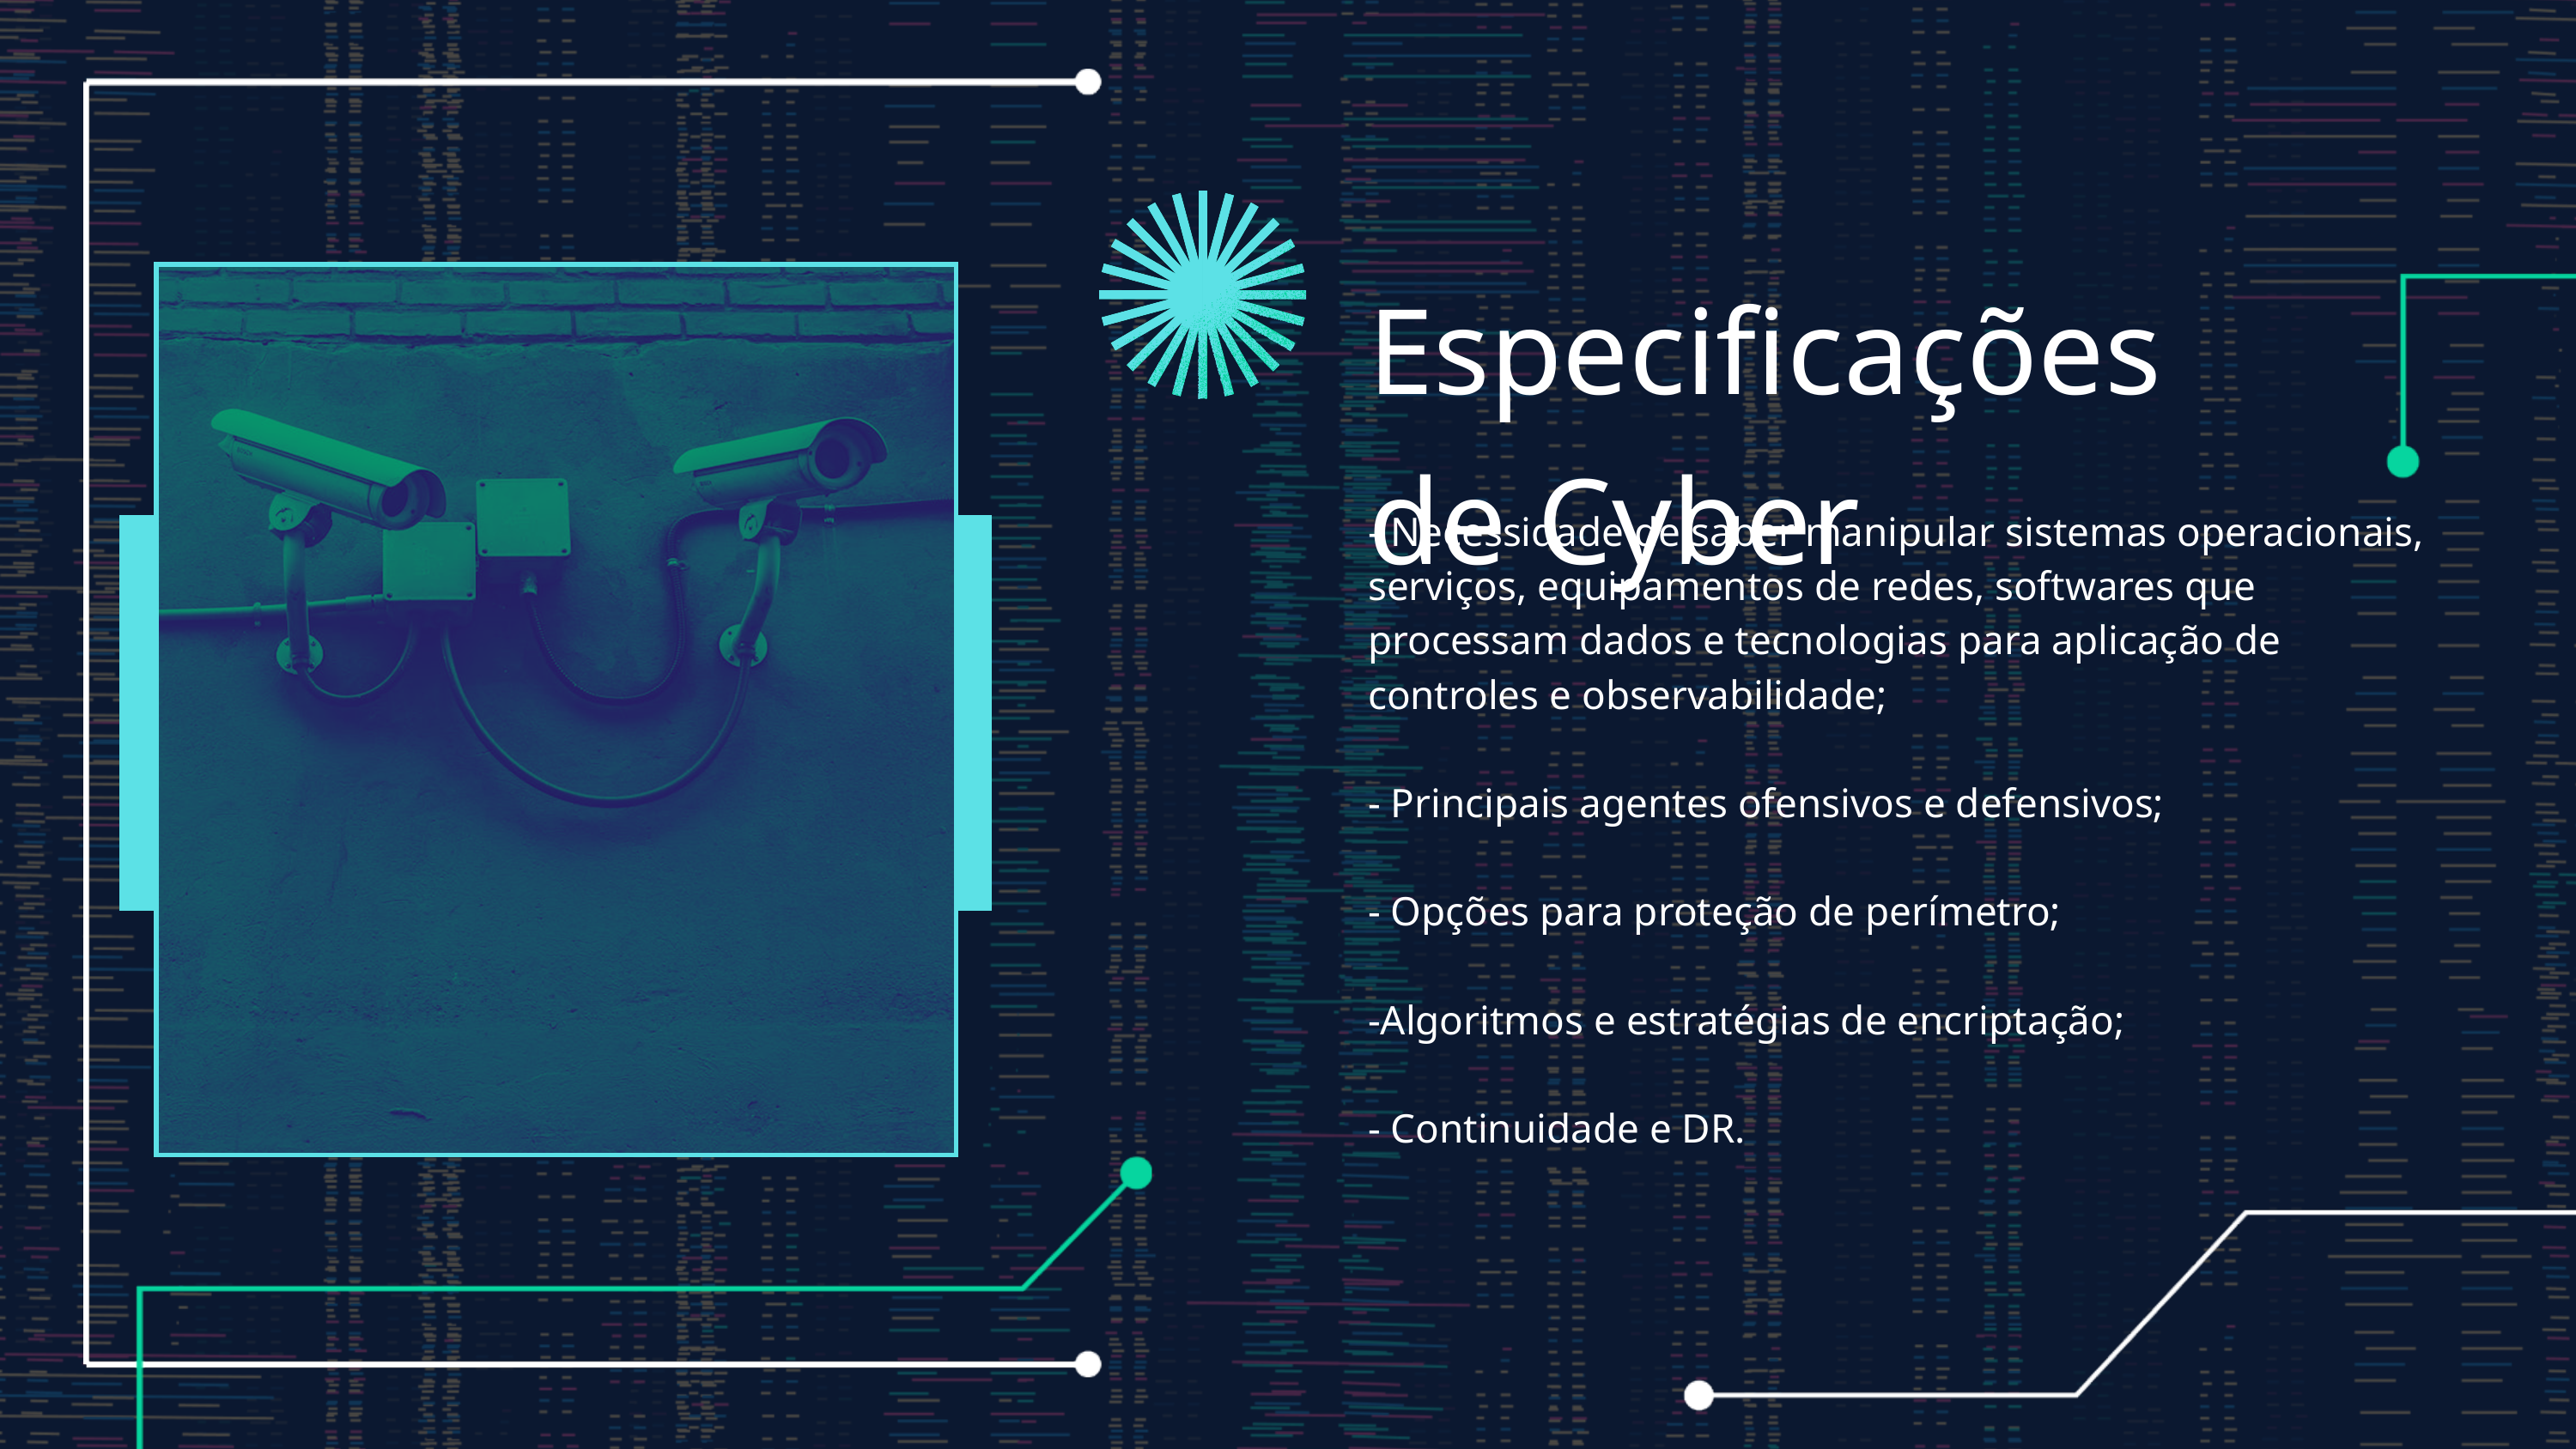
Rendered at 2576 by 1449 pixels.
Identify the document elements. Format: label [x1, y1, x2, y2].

text_box [962, 683, 1185, 743]
picture [0, 0, 2576, 1449]
text_box [0, 683, 149, 743]
